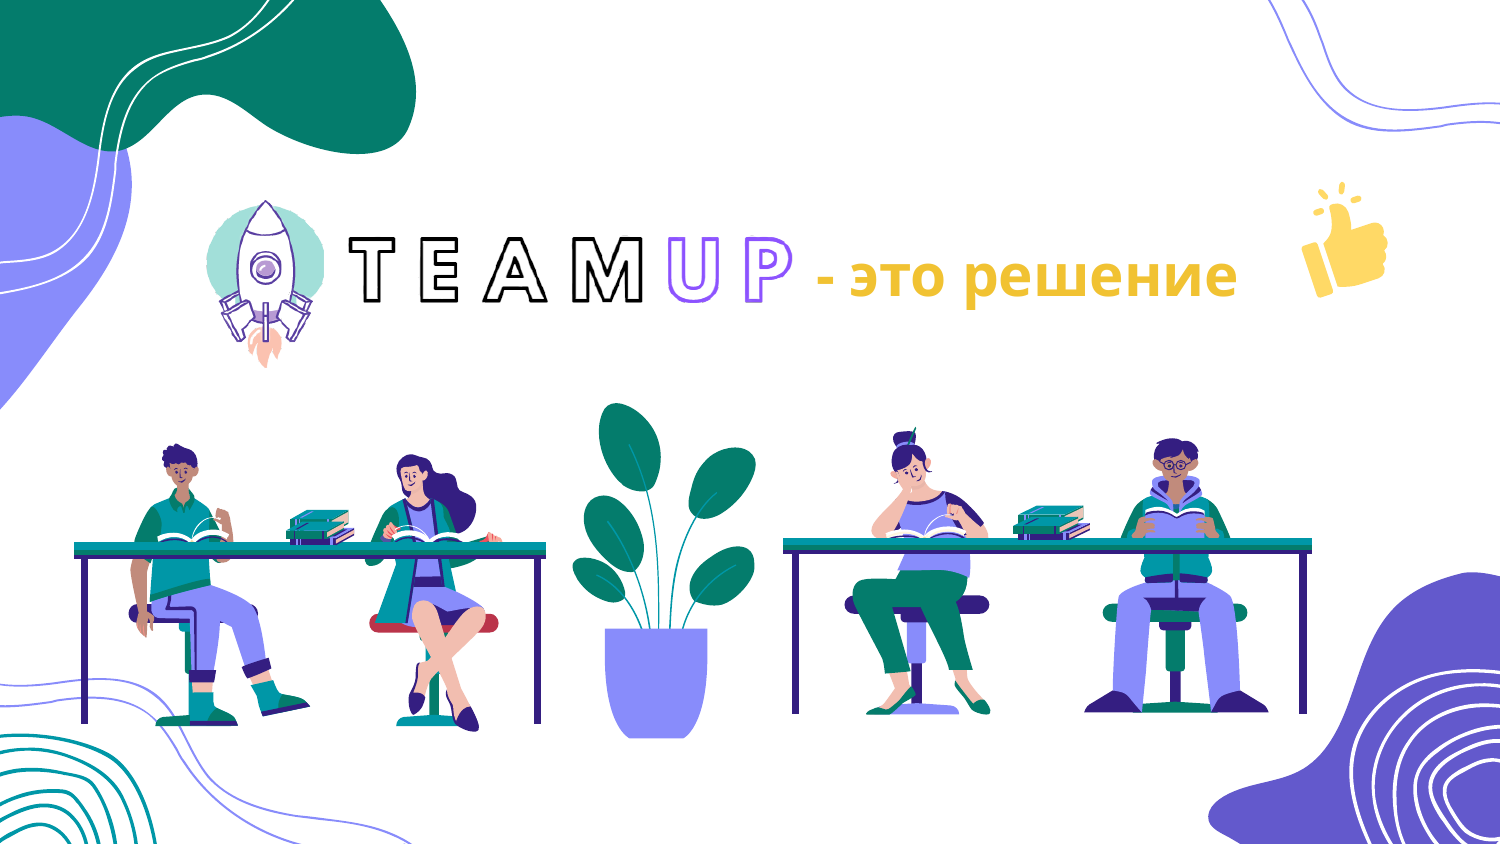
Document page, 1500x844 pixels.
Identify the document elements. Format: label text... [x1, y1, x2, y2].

picture [173, 135, 801, 412]
title - это решение [295, 69, 1455, 478]
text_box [783, 426, 1313, 716]
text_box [571, 420, 758, 739]
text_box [1299, 184, 1386, 288]
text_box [73, 443, 546, 732]
